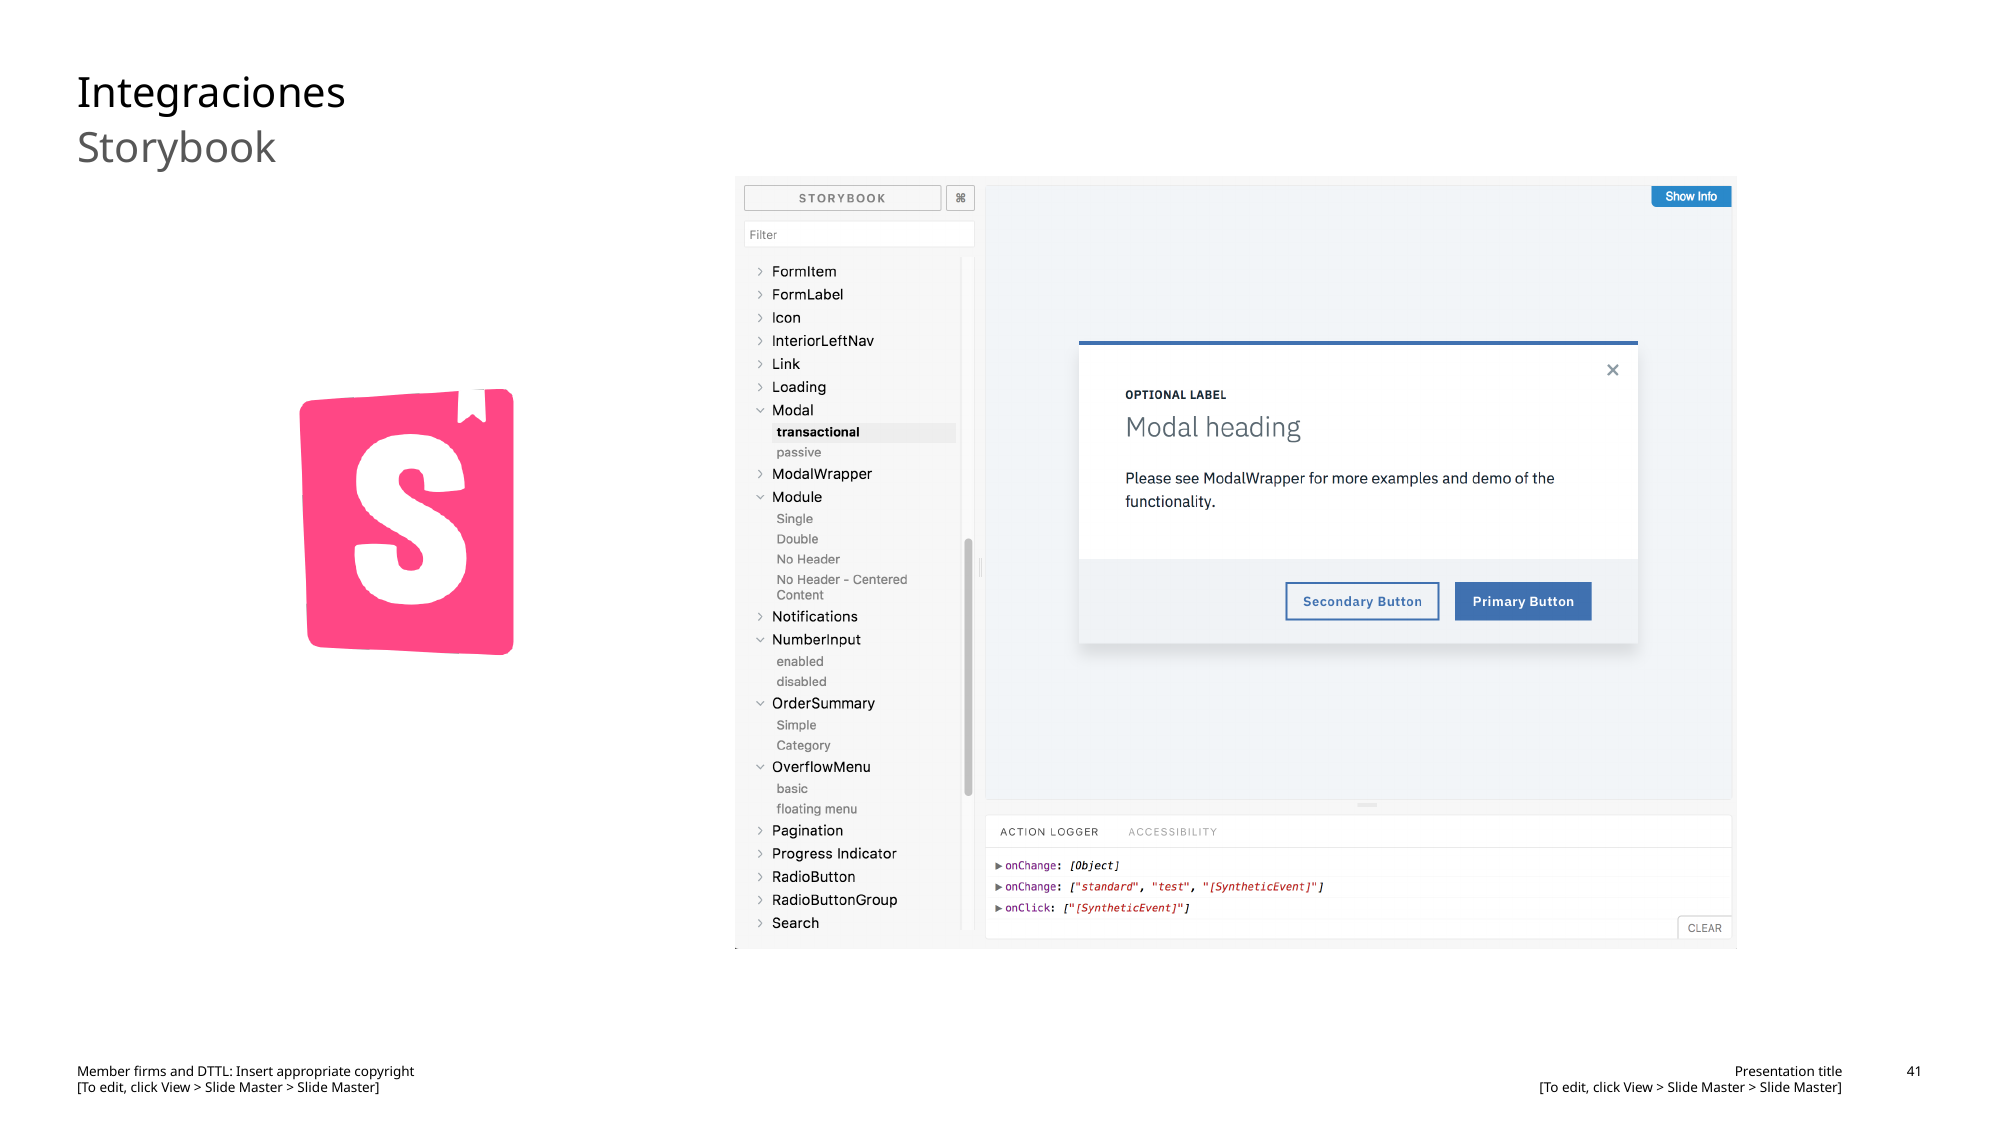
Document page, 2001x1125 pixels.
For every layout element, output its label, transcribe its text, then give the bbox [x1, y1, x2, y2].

picture [735, 176, 1737, 949]
title Integraciones [77, 66, 1923, 121]
list Storybook [77, 121, 1923, 245]
picture [251, 360, 575, 684]
